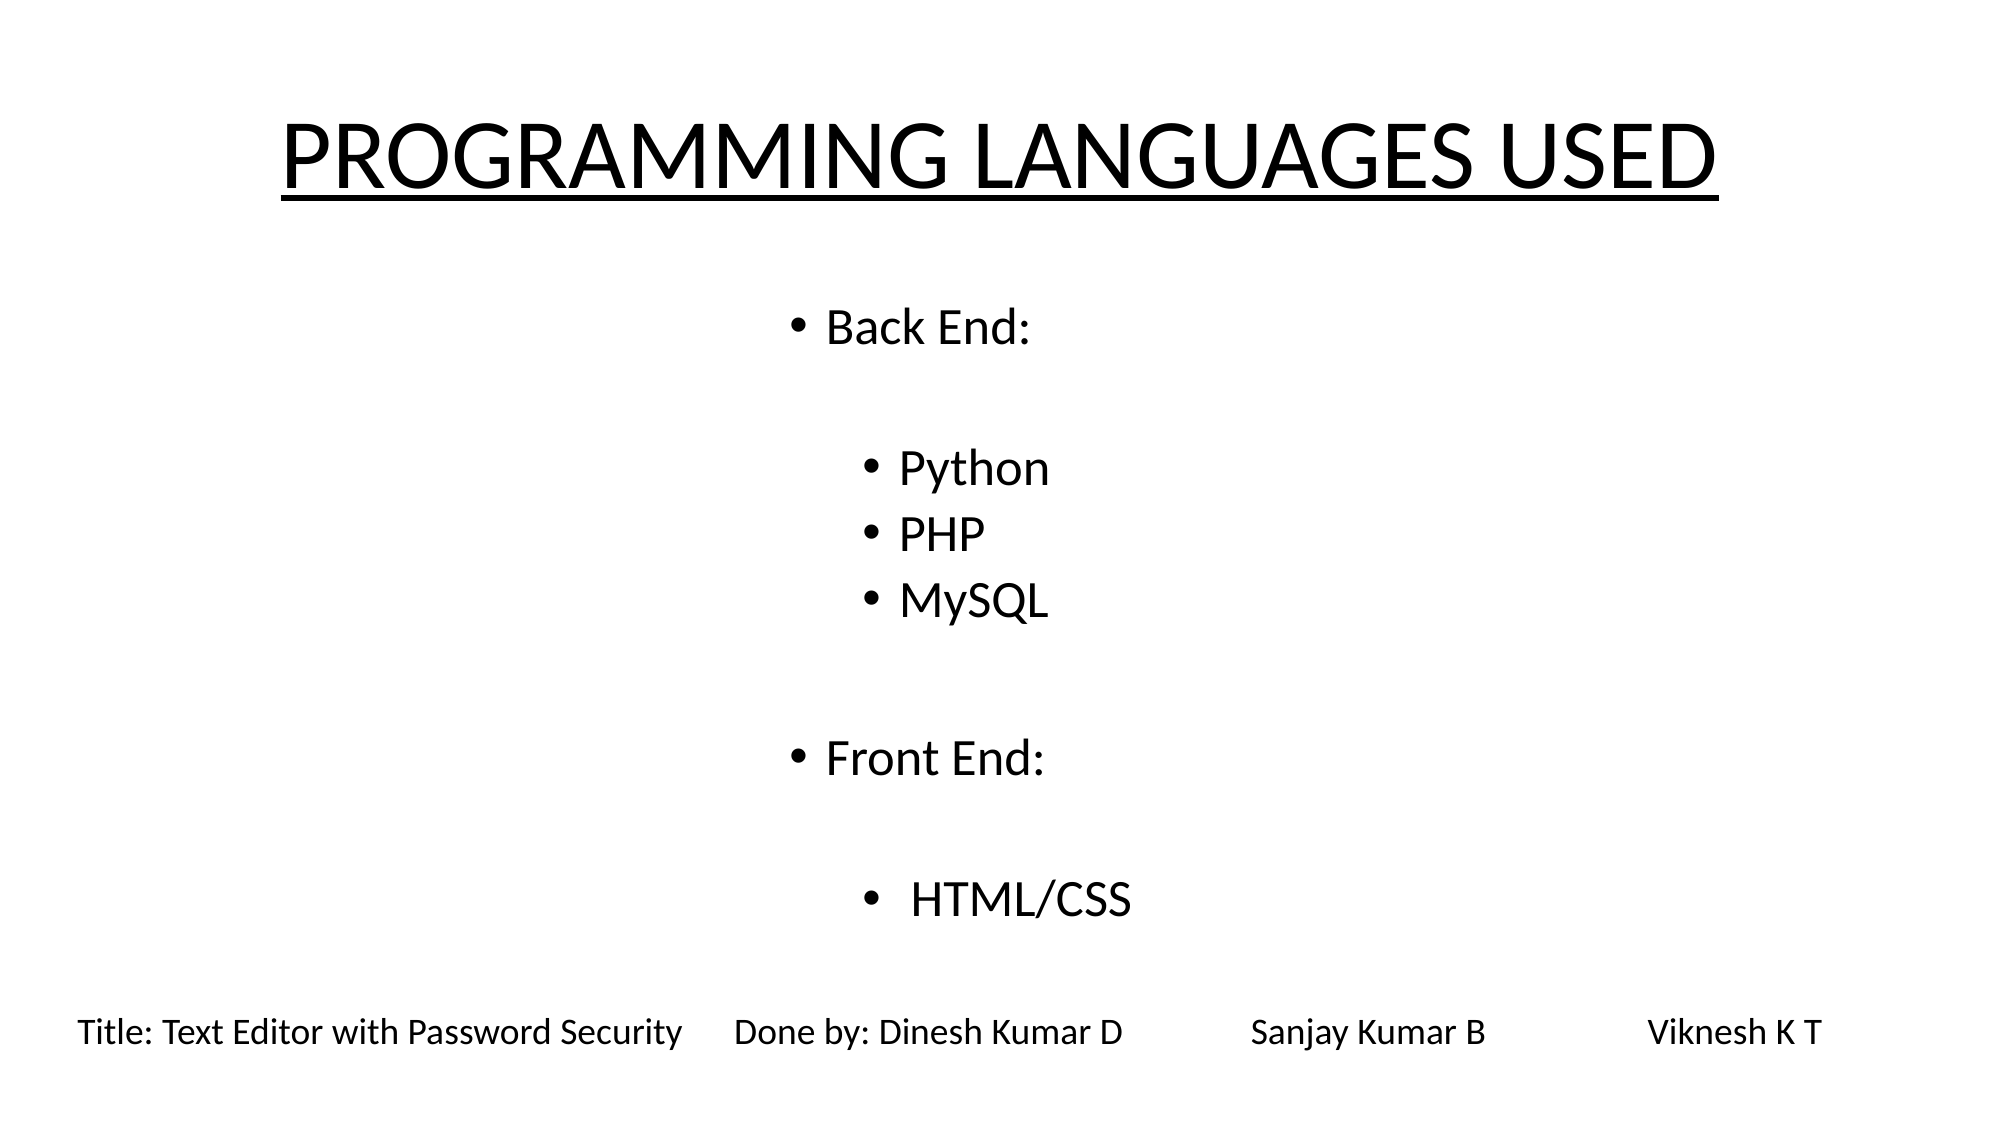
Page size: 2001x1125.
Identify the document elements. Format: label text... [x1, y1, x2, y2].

list Back End: Python PHP MySQL Front End: HTML/CSS [774, 292, 1172, 940]
text_box Title: Text Editor with Password Security Done by: Dinesh Kumar D Sanjay Kumar B Viknesh K T [62, 999, 1980, 1060]
title PROGRAMMING LANGUAGES USED [112, 49, 1888, 262]
